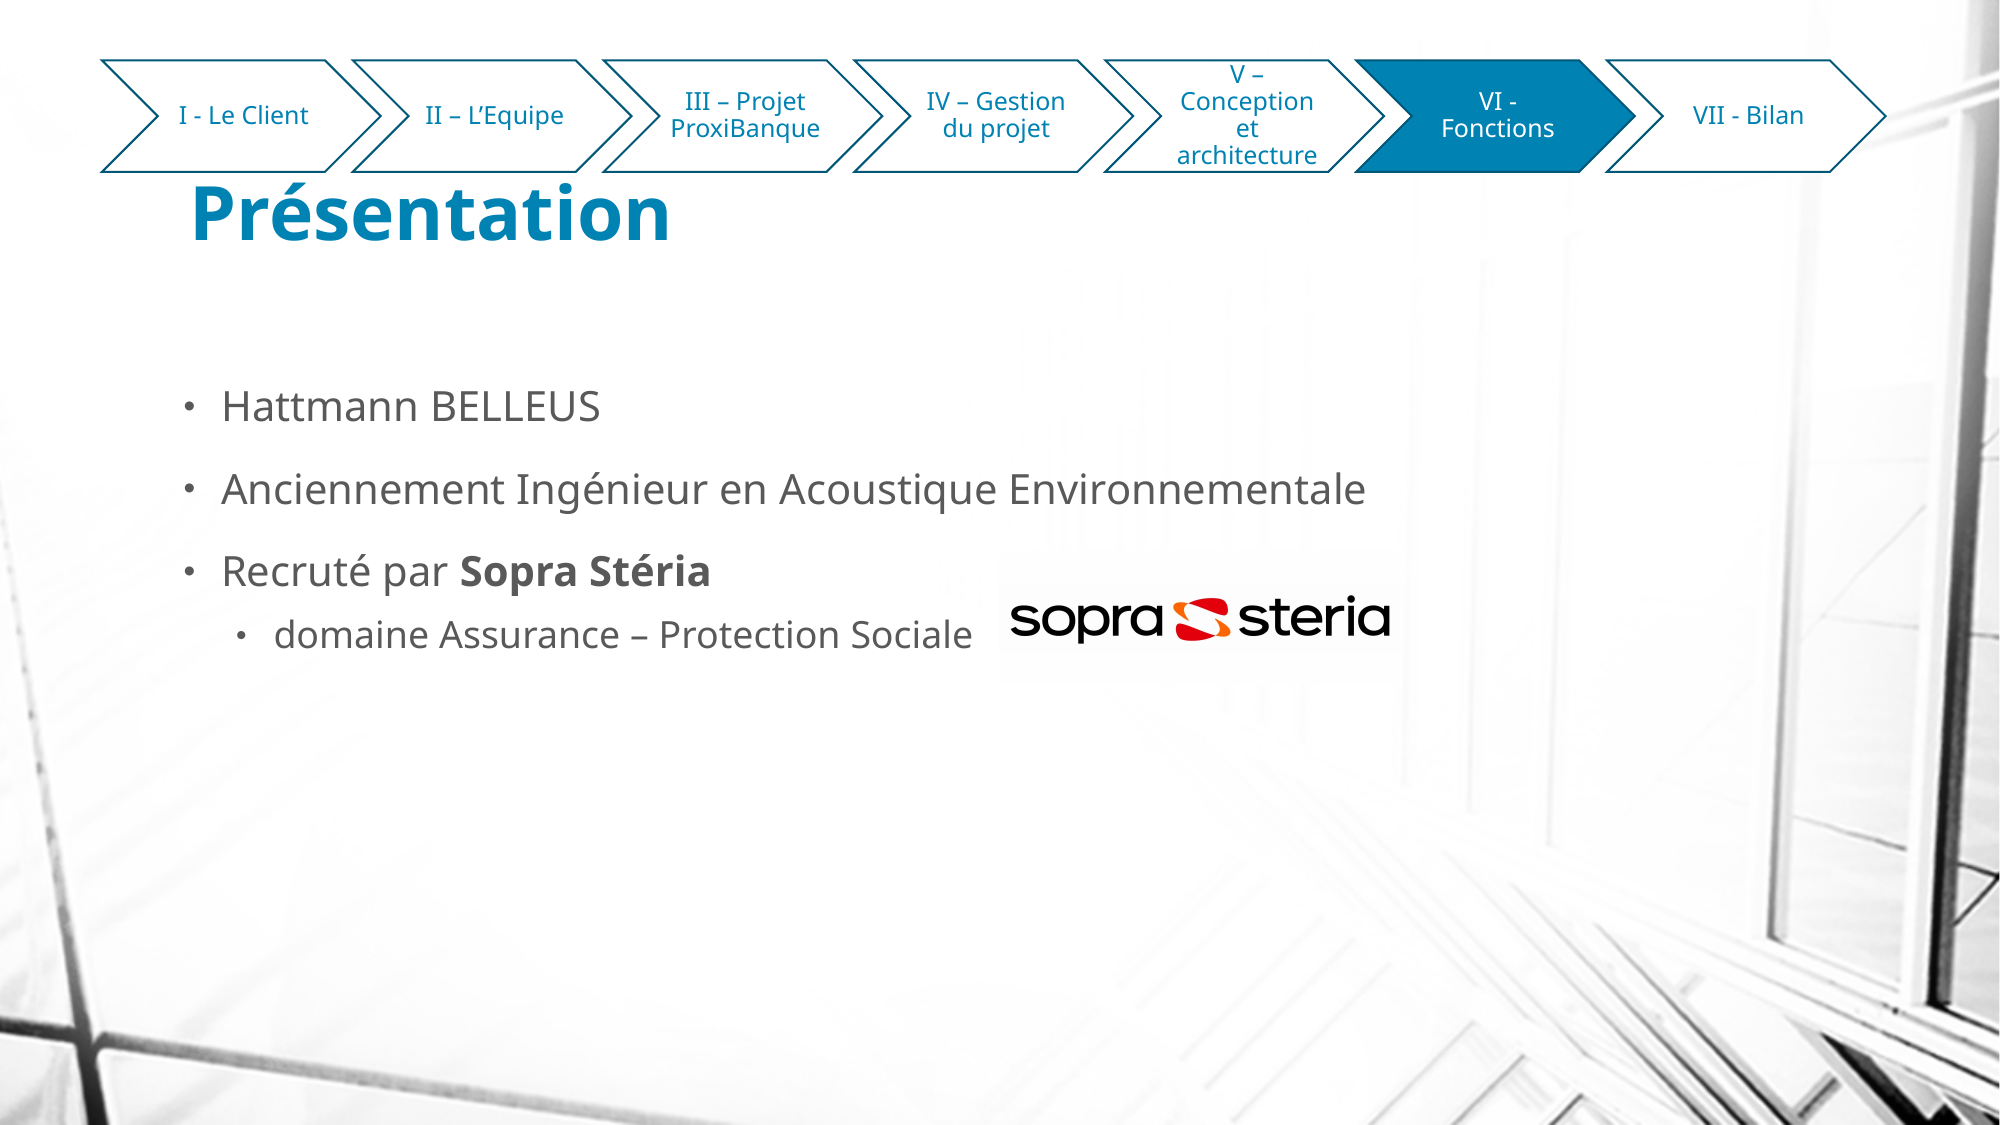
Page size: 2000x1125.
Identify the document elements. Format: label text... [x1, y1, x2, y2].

picture [0, 0, 2000, 1125]
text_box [101, 3, 1886, 229]
list Hattmann BELLEUS Anciennement Ingénieur en Acoustique Environnementale Recruté par Sopra Stéria domaine Assurance – Protection Sociale [161, 290, 1586, 979]
title Présentation [174, 229, 1685, 263]
